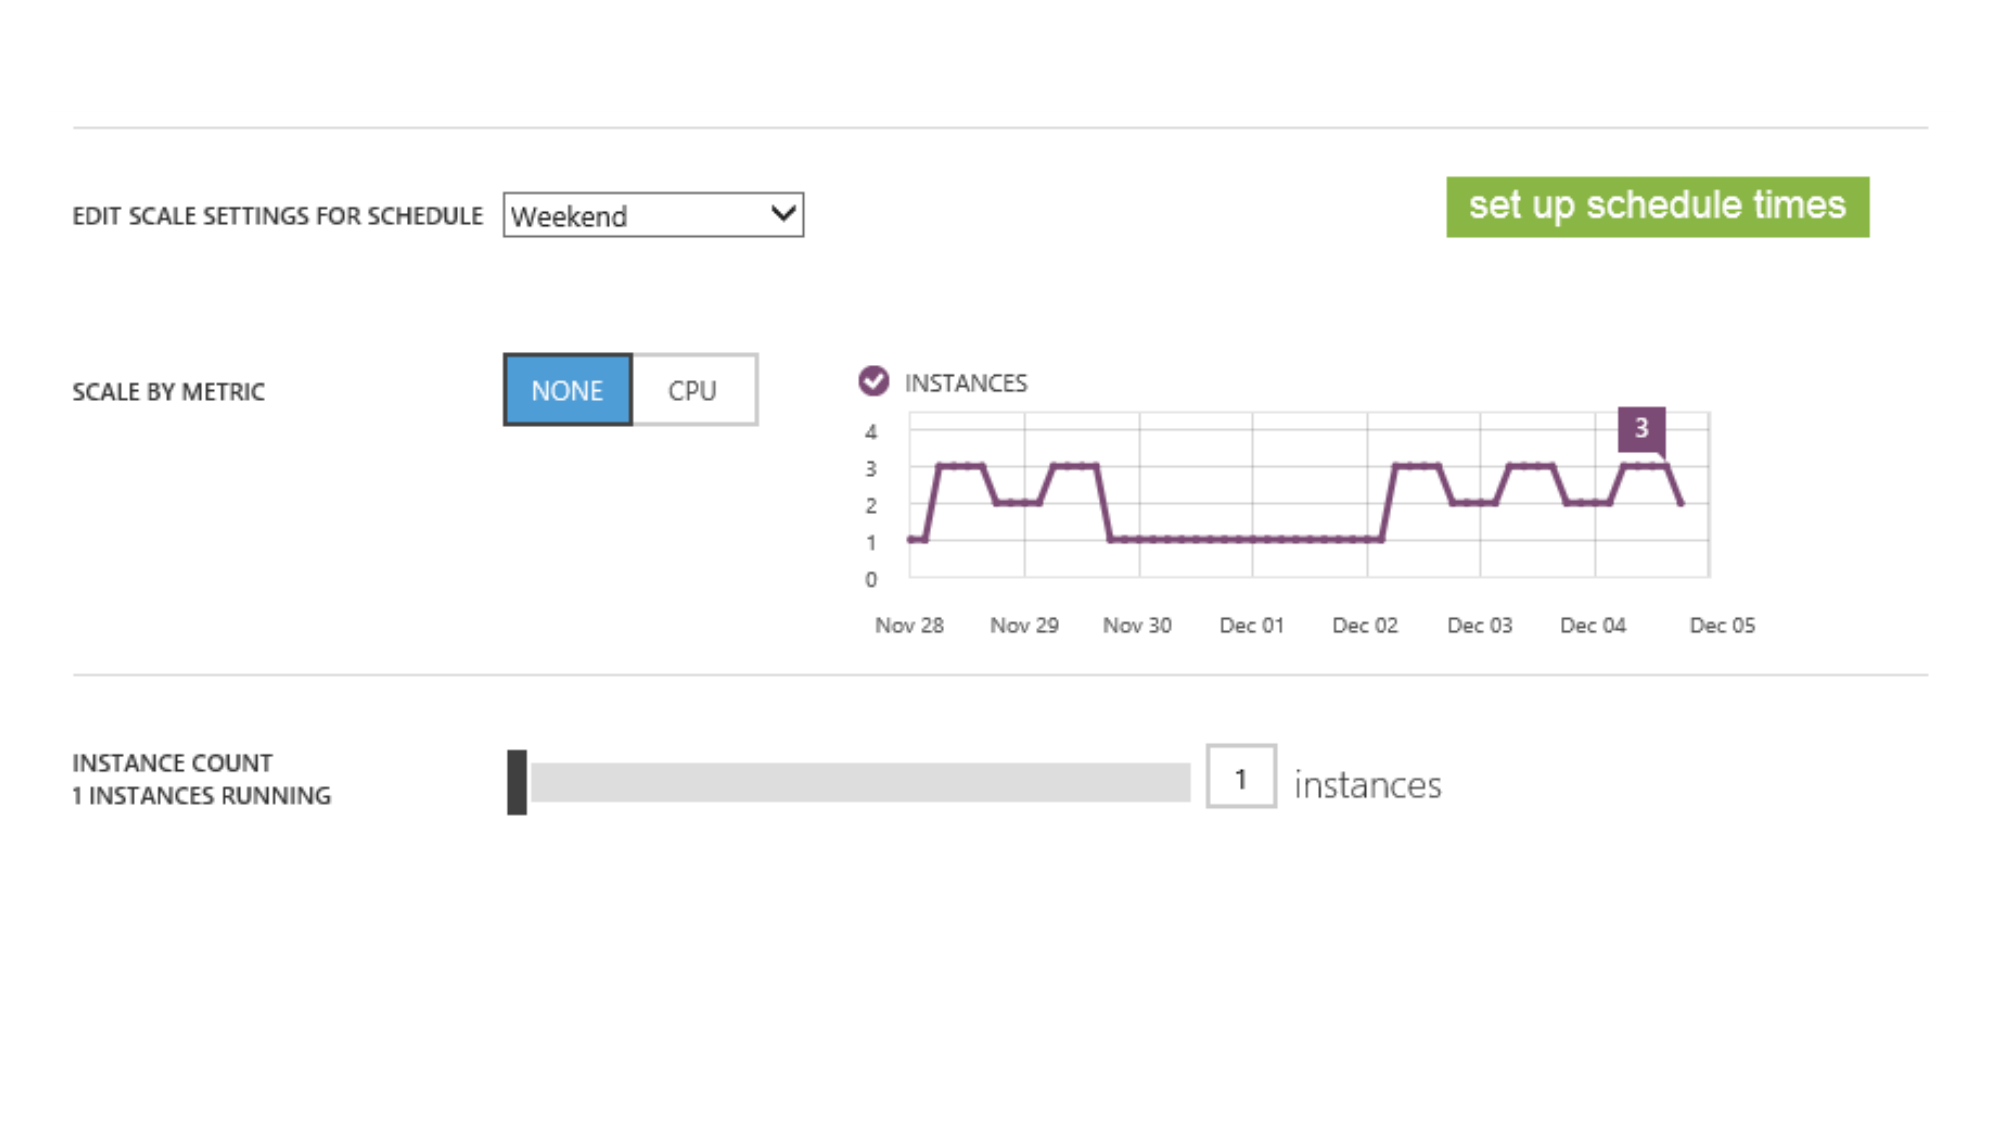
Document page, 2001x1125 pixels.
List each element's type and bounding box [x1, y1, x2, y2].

picture [48, 110, 1955, 897]
